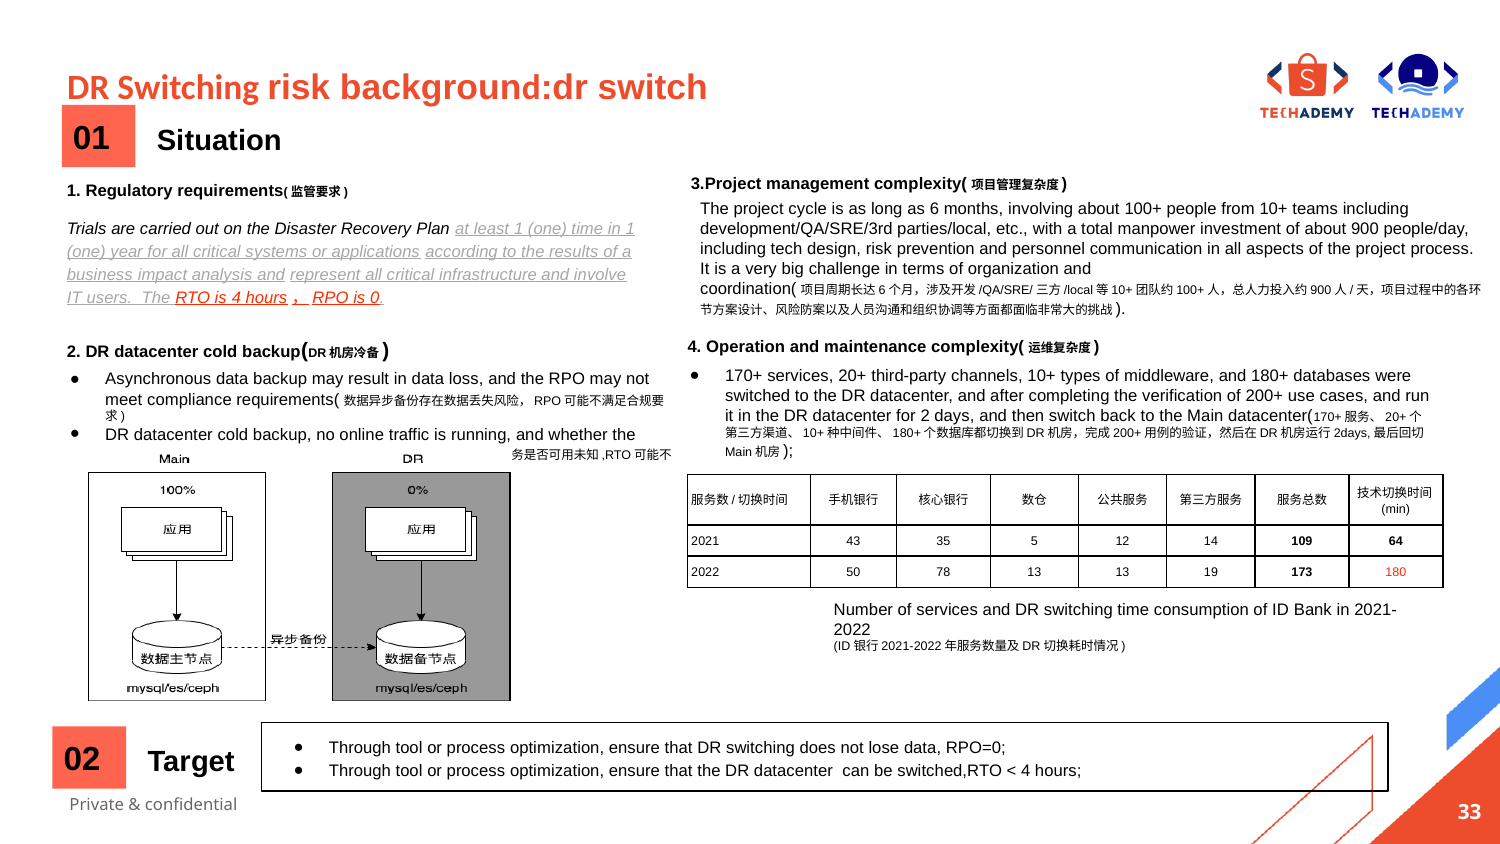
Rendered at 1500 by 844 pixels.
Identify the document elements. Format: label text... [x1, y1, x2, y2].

table_header 核心银行 [897, 475, 990, 524]
text_box 2. DR datacenter cold backup(DR机房冷备) [55, 321, 613, 373]
table_cell 19 [1167, 557, 1254, 587]
table_header 服务数/切换时间 [688, 475, 810, 524]
table_header 手机银行 [811, 475, 896, 524]
table_cell 43 [811, 526, 896, 555]
table_header 公共服务 [1079, 475, 1166, 524]
text_box The project cycle is as long as 6 months, involving about 100+ people from 10+ teams including development/QA/SRE/3rd parties/local, etc., with a total manpower investment of about 900 people/day, including tech design, risk prevention and personnel communication in all aspects of the project process. It is a very big challenge in terms of organization and coordination(项目周期长达6个月，涉及开发/QA/SRE/三方/local等10+团队约100+人，总人力投入约900人/天，项目过程中的各环节方案设计、风险防案以及人员沟通和组织协调等方面都面临非常大的挑战). [688, 186, 1499, 329]
text_box Situation [145, 109, 323, 167]
text_box Target [136, 731, 261, 789]
table_cell 2022 [688, 557, 810, 587]
text_box 4. Operation and maintenance complexity(运维复杂度) [676, 321, 1253, 353]
table_cell 180 [1350, 557, 1442, 587]
table_header 第三方服务 [1167, 475, 1254, 524]
text_box 01 [61, 104, 136, 168]
table_cell 78 [897, 557, 990, 587]
text_box 170+ services, 20+ third-party channels, 10+ types of middleware, and 180+ databases were switched to the DR datacenter, and after completing the verification of 200+ use cases, and run it in the DR datacenter for 2 days, and then switch back to the Main datacenter(170+服务、20+个第三方渠道、10+种中间件、180+个数据库都切换到DR机房，完成200+用例的验证，然后在DR机房运行2days,最后回切Main机房); [657, 353, 1444, 471]
text_box 3.Project management complexity(项目管理复杂度) [679, 162, 1484, 203]
table_cell 50 [811, 557, 896, 587]
title DR Switching risk background:dr switch [60, 38, 1440, 133]
table_cell 64 [1350, 526, 1442, 555]
text_box Asynchronous data backup may result in data loss, and the RPO may not meet compliance requirements(数据异步备份存在数据丢失风险，RPO可能不满足合规要求) DR datacenter cold backup, no online traffic is running, and whether the service is available is unknown(DR机房没有运行线上流量，服务是否可用未知,RTO可能不满足合规要求); [37, 357, 695, 495]
table_cell 14 [1167, 526, 1254, 555]
table_cell 173 [1256, 557, 1348, 587]
table_cell 13 [1079, 557, 1166, 587]
table_cell 109 [1256, 526, 1348, 555]
text_box 1. Regulatory requirements(监管要求) [55, 165, 647, 211]
table_cell 5 [991, 526, 1078, 555]
table_cell 35 [897, 526, 990, 555]
text_box Through tool or process optimization, ensure that DR switching does not lose data, RPO=0; Through tool or process optimization, ensure that the DR datacenter can be switched,RTO < 4 hours; [261, 722, 1389, 791]
text_box Number of services and DR switching time consumption of ID Bank in 2021-2022 (ID银行2021-2022年服务数量及DR切换耗时情况) [822, 587, 1432, 665]
text_box 02 [52, 726, 127, 789]
slide_number ‹#› [1439, 784, 1500, 844]
table_header 数仓 [991, 475, 1078, 524]
table_cell 2021 [688, 526, 810, 555]
table_cell 13 [991, 557, 1078, 587]
table_cell 12 [1079, 526, 1166, 555]
text_box Trials are carried out on the Disaster Recovery Plan at least 1 (one) time in 1 (one) year for all critical systems or applications according to the results of a business impact analysis and represent all critical infrastructure and involve IT users. The RTO is 4 hours，RPO is 0. [55, 203, 658, 318]
table_header 技术切换时间(min) [1350, 475, 1442, 524]
picture [0, 0, 1500, 844]
table_header 服务总数 [1256, 475, 1348, 524]
